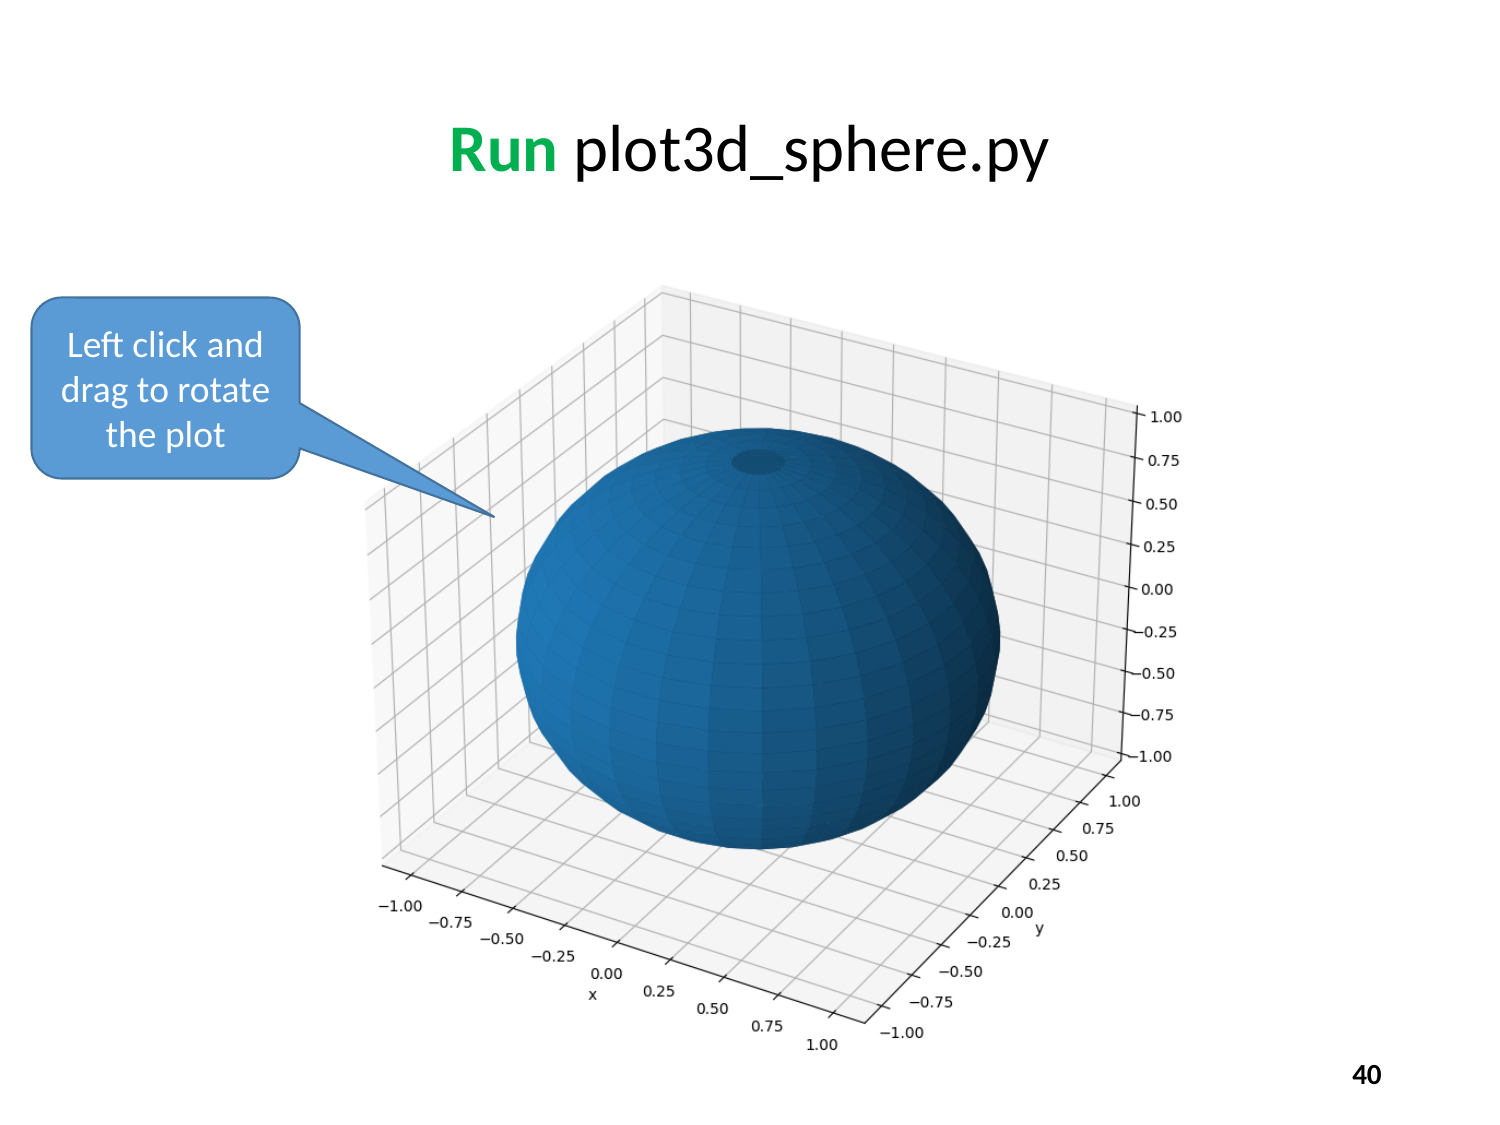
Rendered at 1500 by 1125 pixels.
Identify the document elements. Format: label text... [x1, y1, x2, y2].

slide_number 40 [1059, 1042, 1397, 1103]
text_box Left click and drag to rotate the plot [30, 296, 313, 480]
picture [313, 264, 1187, 1085]
title Run plot3d_sphere.py [103, 59, 1397, 241]
